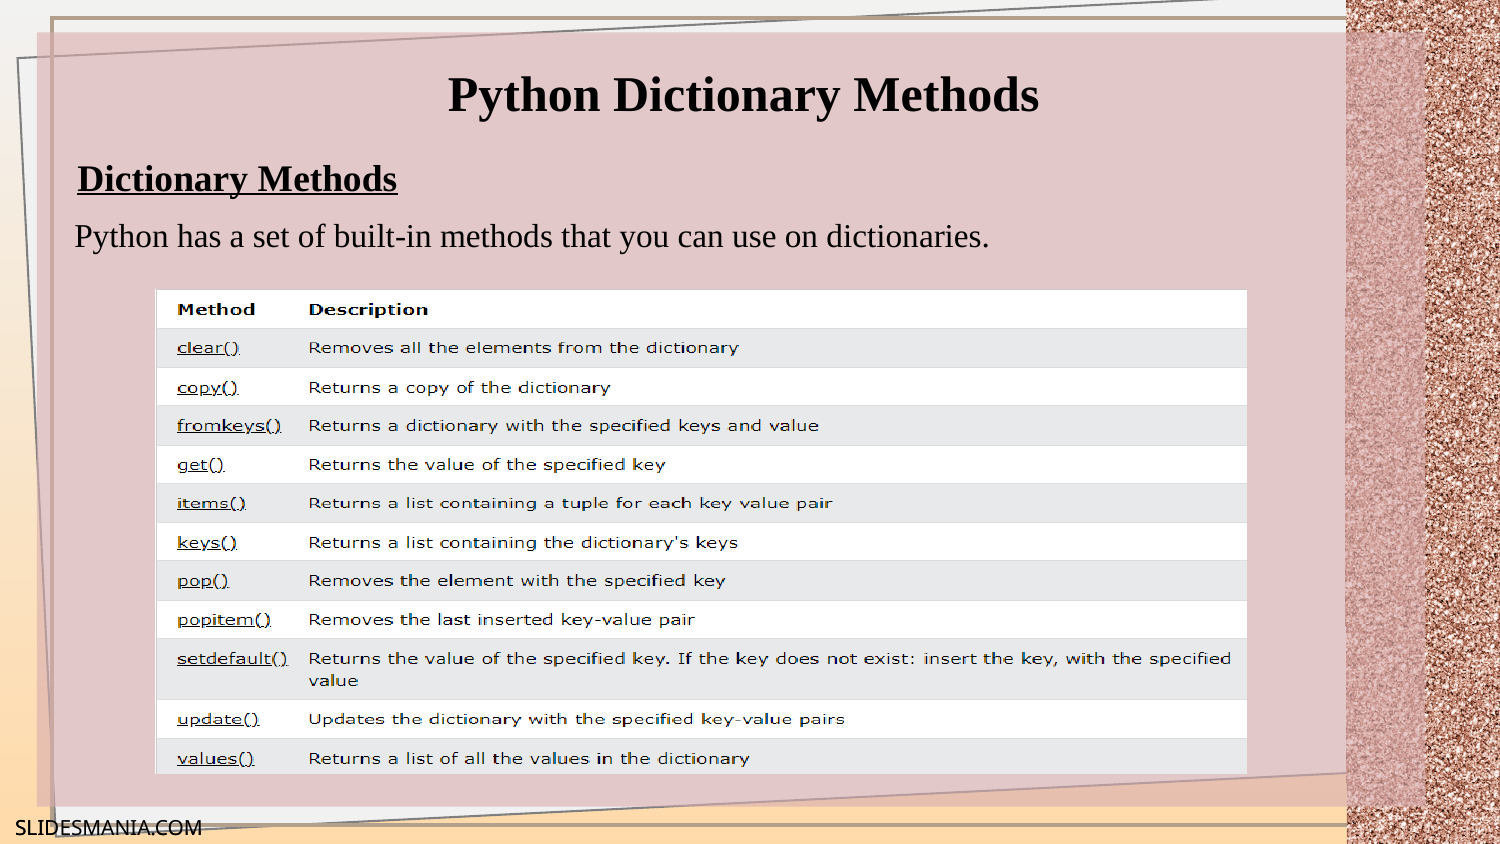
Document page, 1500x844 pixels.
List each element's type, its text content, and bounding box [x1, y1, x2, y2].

text_box Python Dictionary Methods [433, 53, 1055, 129]
text_box Python has a set of built-in methods that you can use on dictionaries. [59, 207, 1136, 262]
picture [155, 289, 1247, 774]
picture [1346, 0, 1500, 844]
text_box Dictionary Methods [62, 146, 413, 207]
